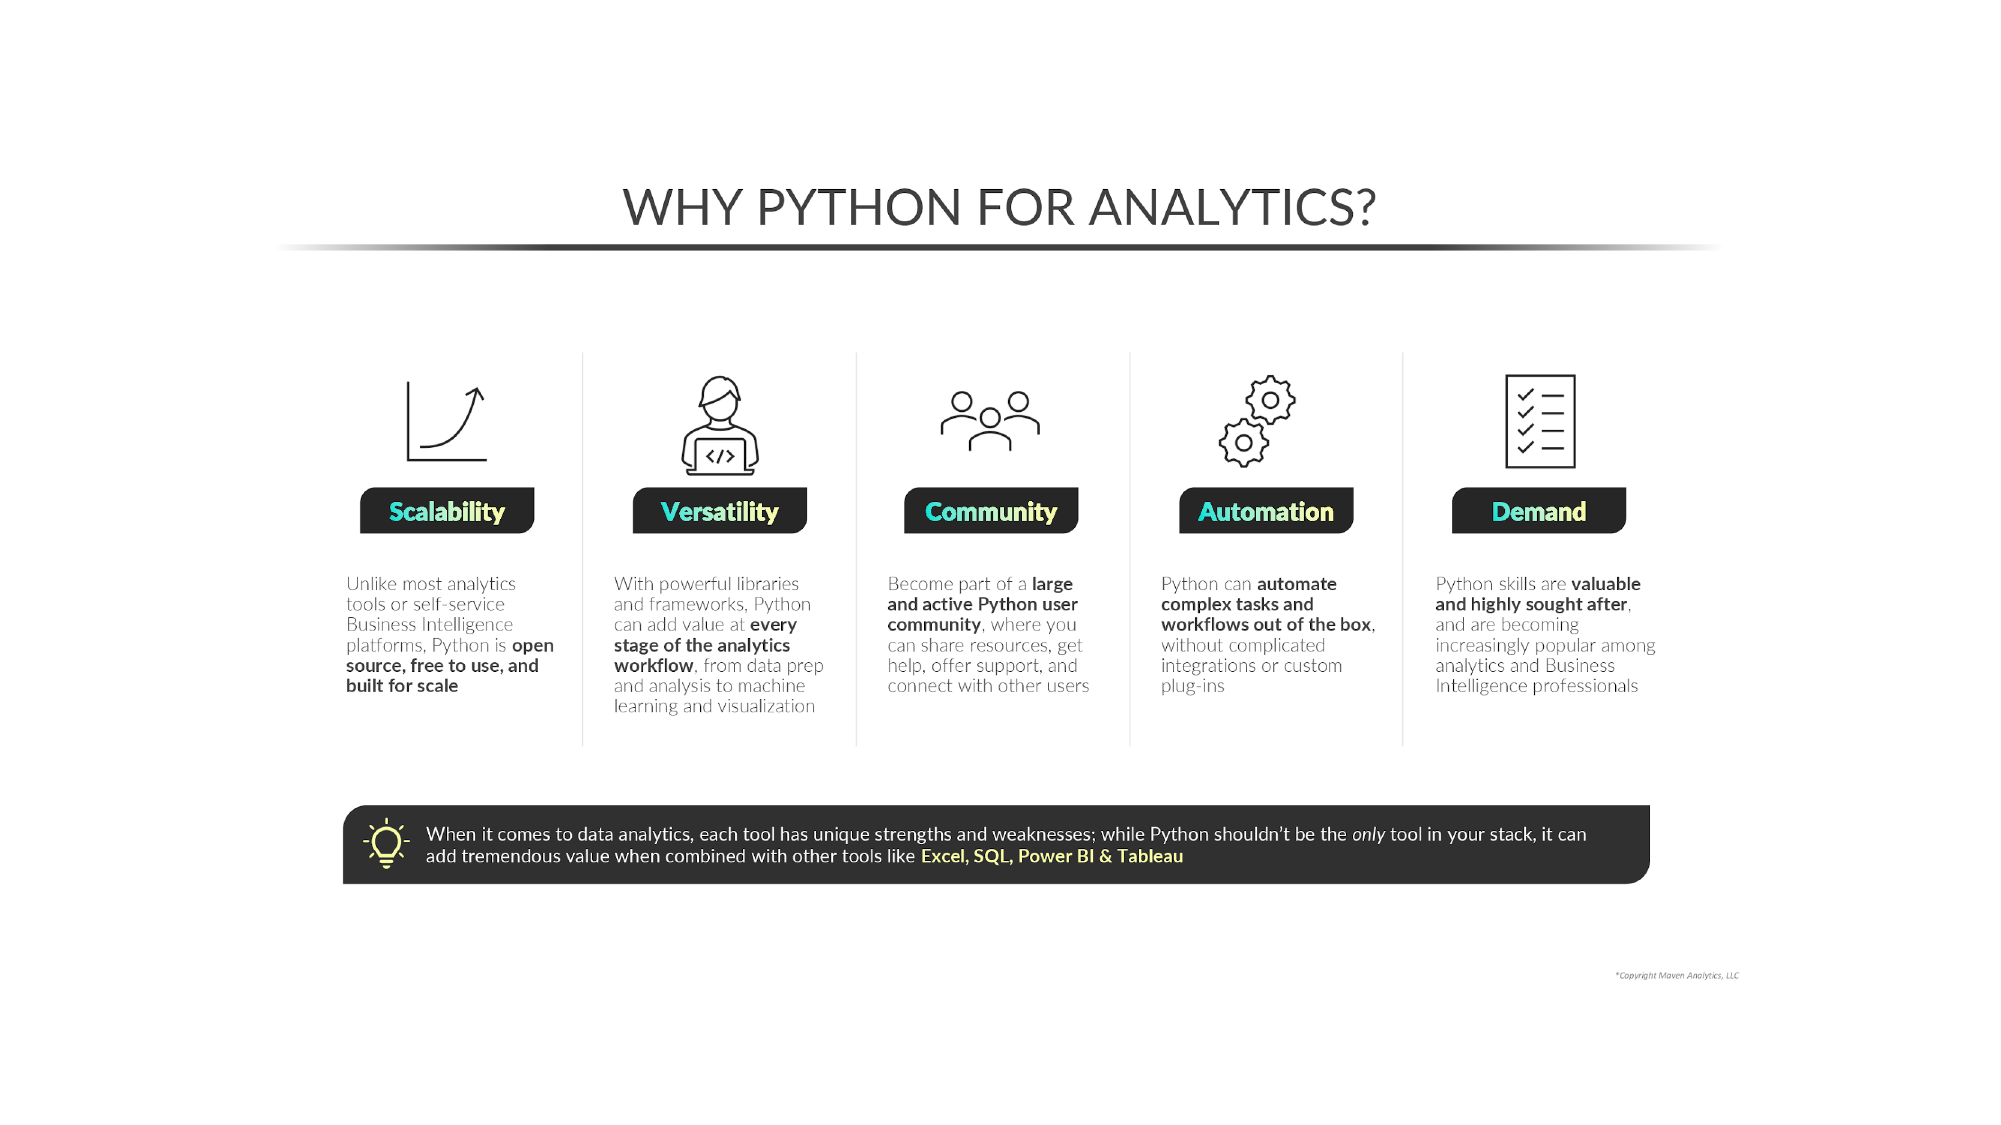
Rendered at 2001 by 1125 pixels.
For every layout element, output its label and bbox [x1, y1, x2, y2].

picture [249, 141, 1751, 987]
